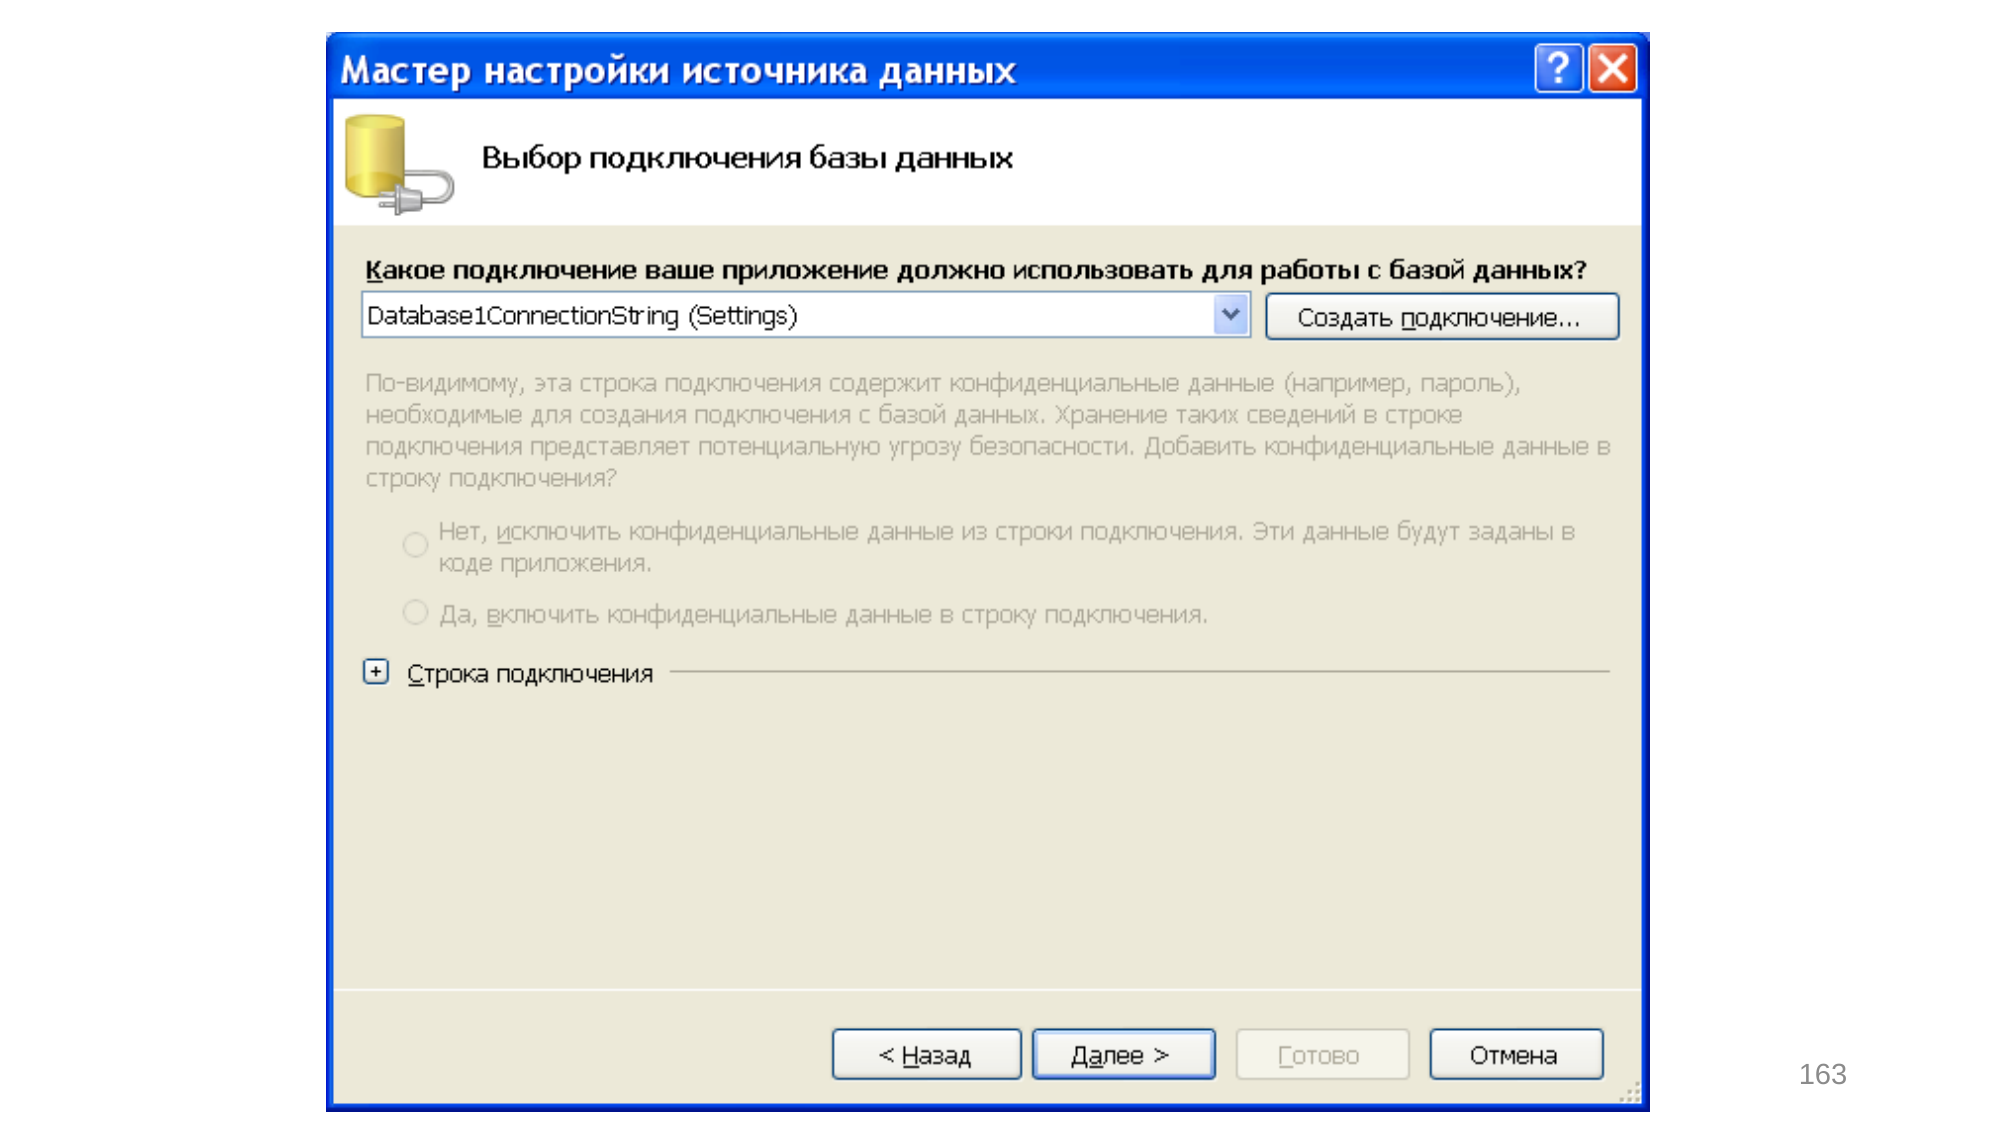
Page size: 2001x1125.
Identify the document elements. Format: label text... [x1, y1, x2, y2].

slide_number 163 [1650, 1042, 1863, 1103]
picture [326, 32, 1650, 1112]
